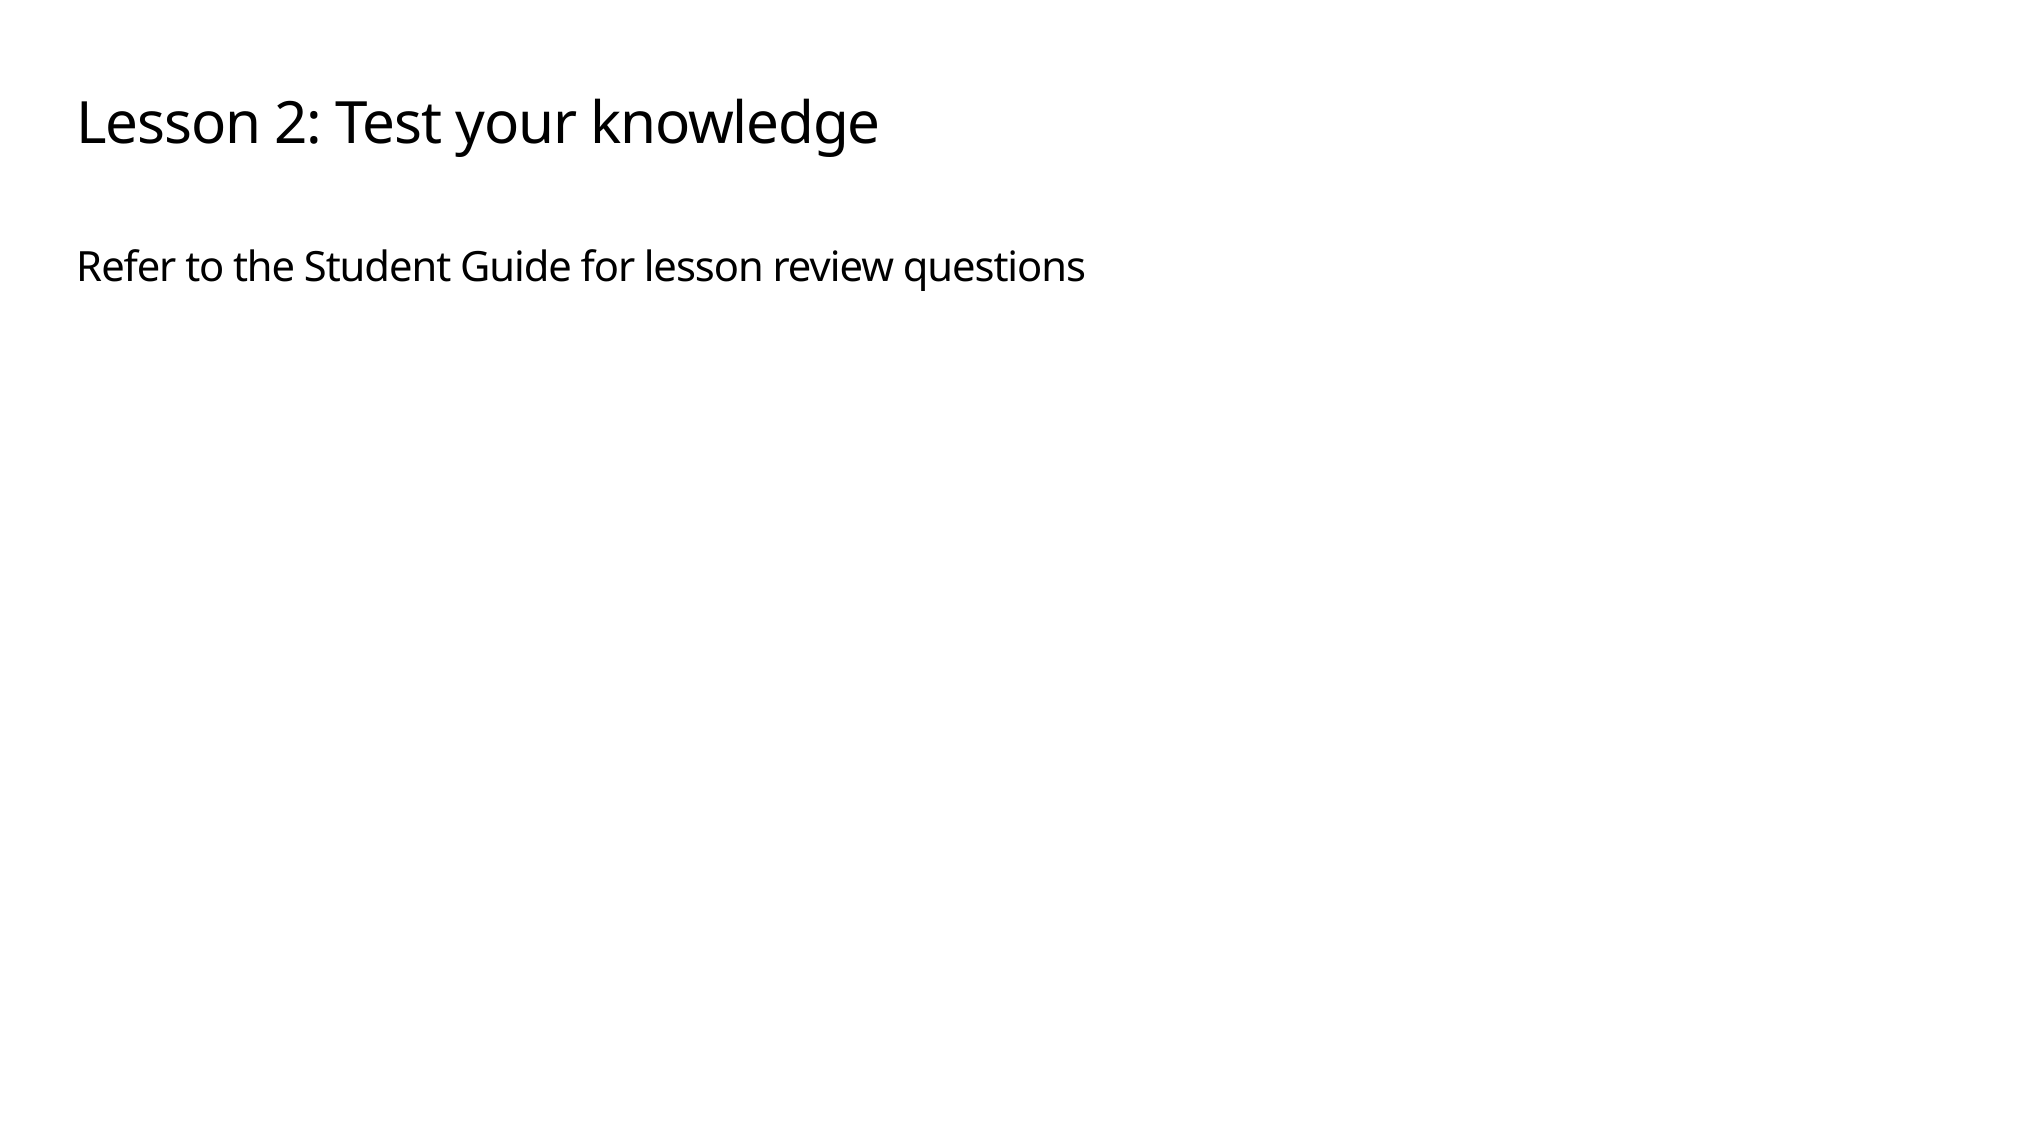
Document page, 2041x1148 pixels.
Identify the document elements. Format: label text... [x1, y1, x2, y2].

list Refer to the Student Guide for lesson review questions [76, 240, 1970, 1074]
title Lesson 2: Test your knowledge [76, 93, 1968, 161]
